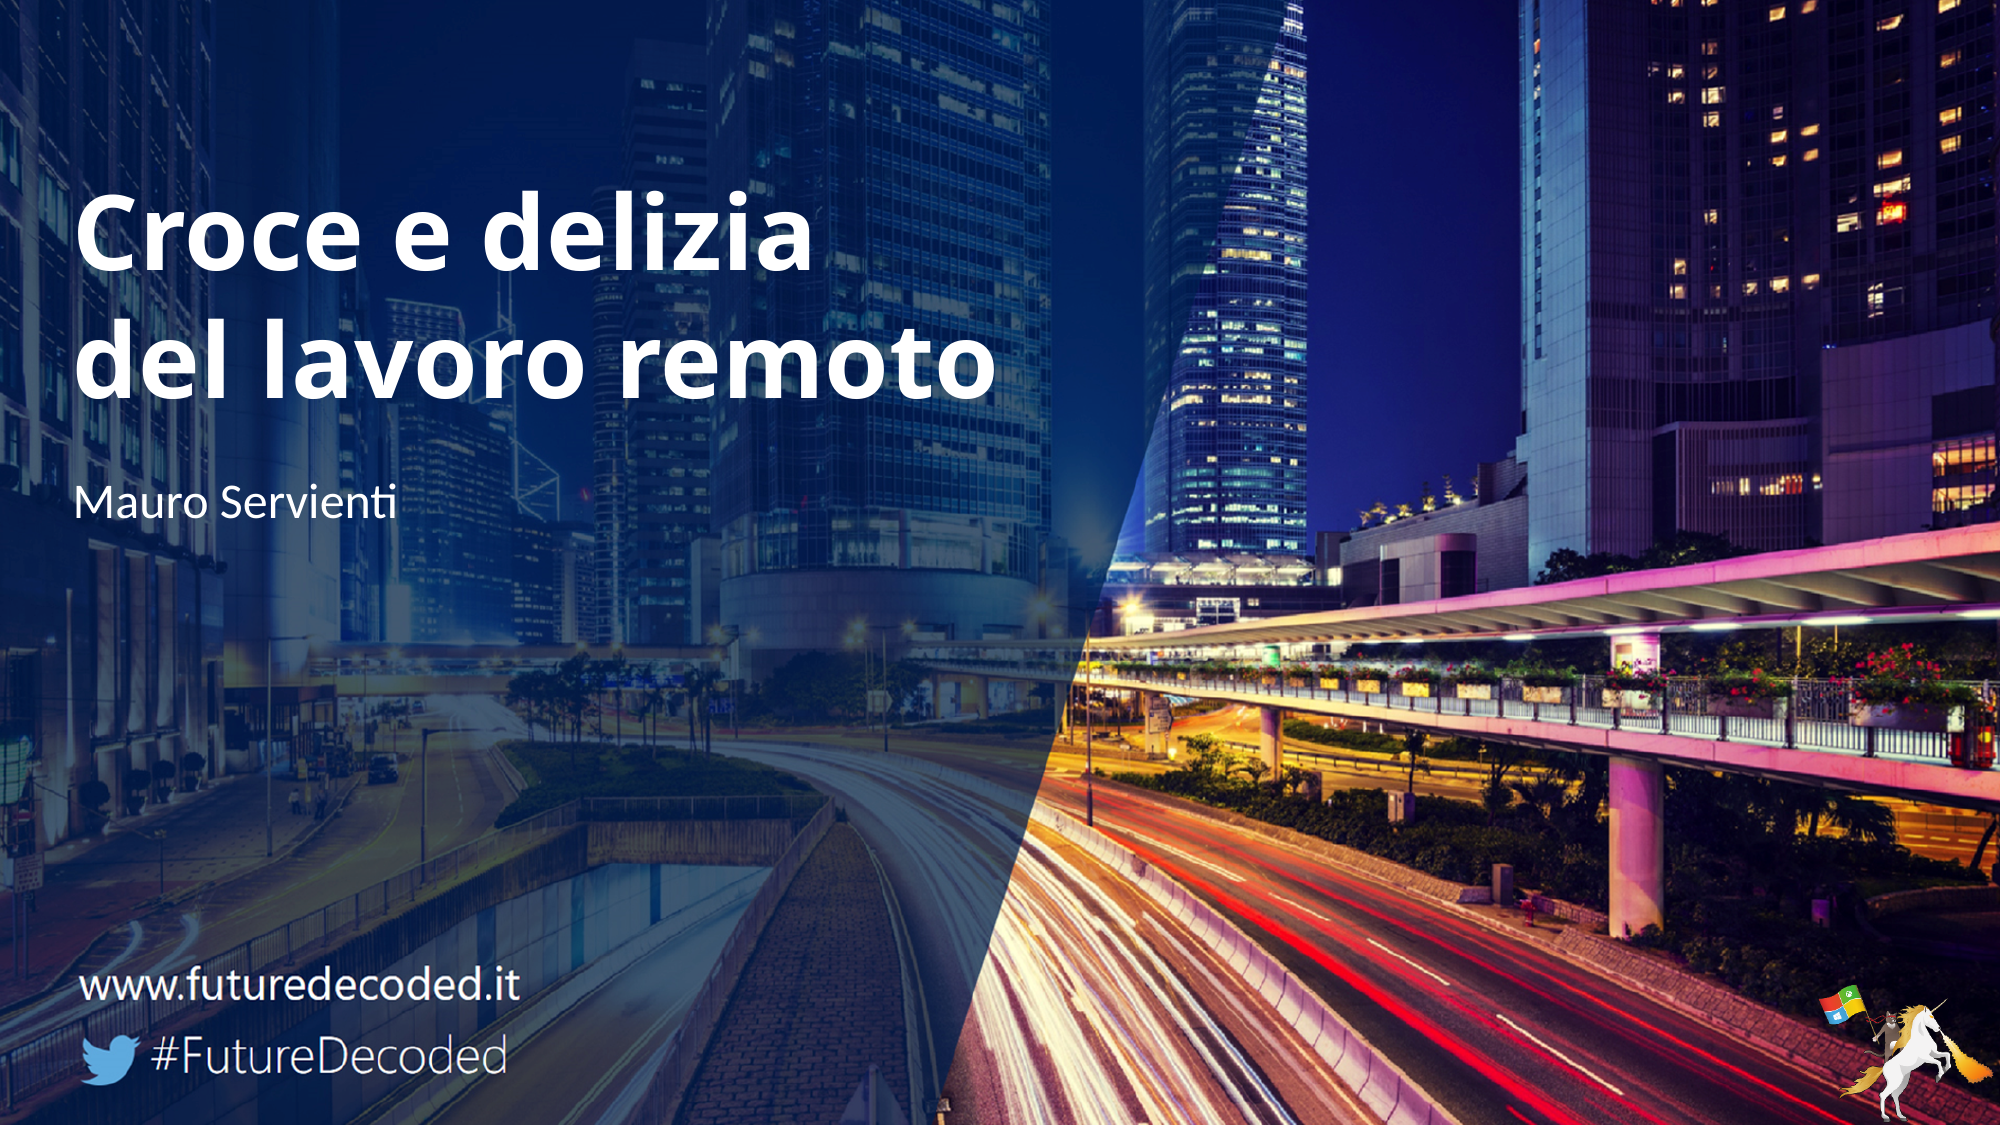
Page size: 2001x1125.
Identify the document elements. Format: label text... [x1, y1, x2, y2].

picture [0, 0, 2000, 1125]
subtitle Mauro Servienti [57, 475, 1270, 753]
title Croce e delizia del lavoro remoto [57, 155, 1147, 432]
